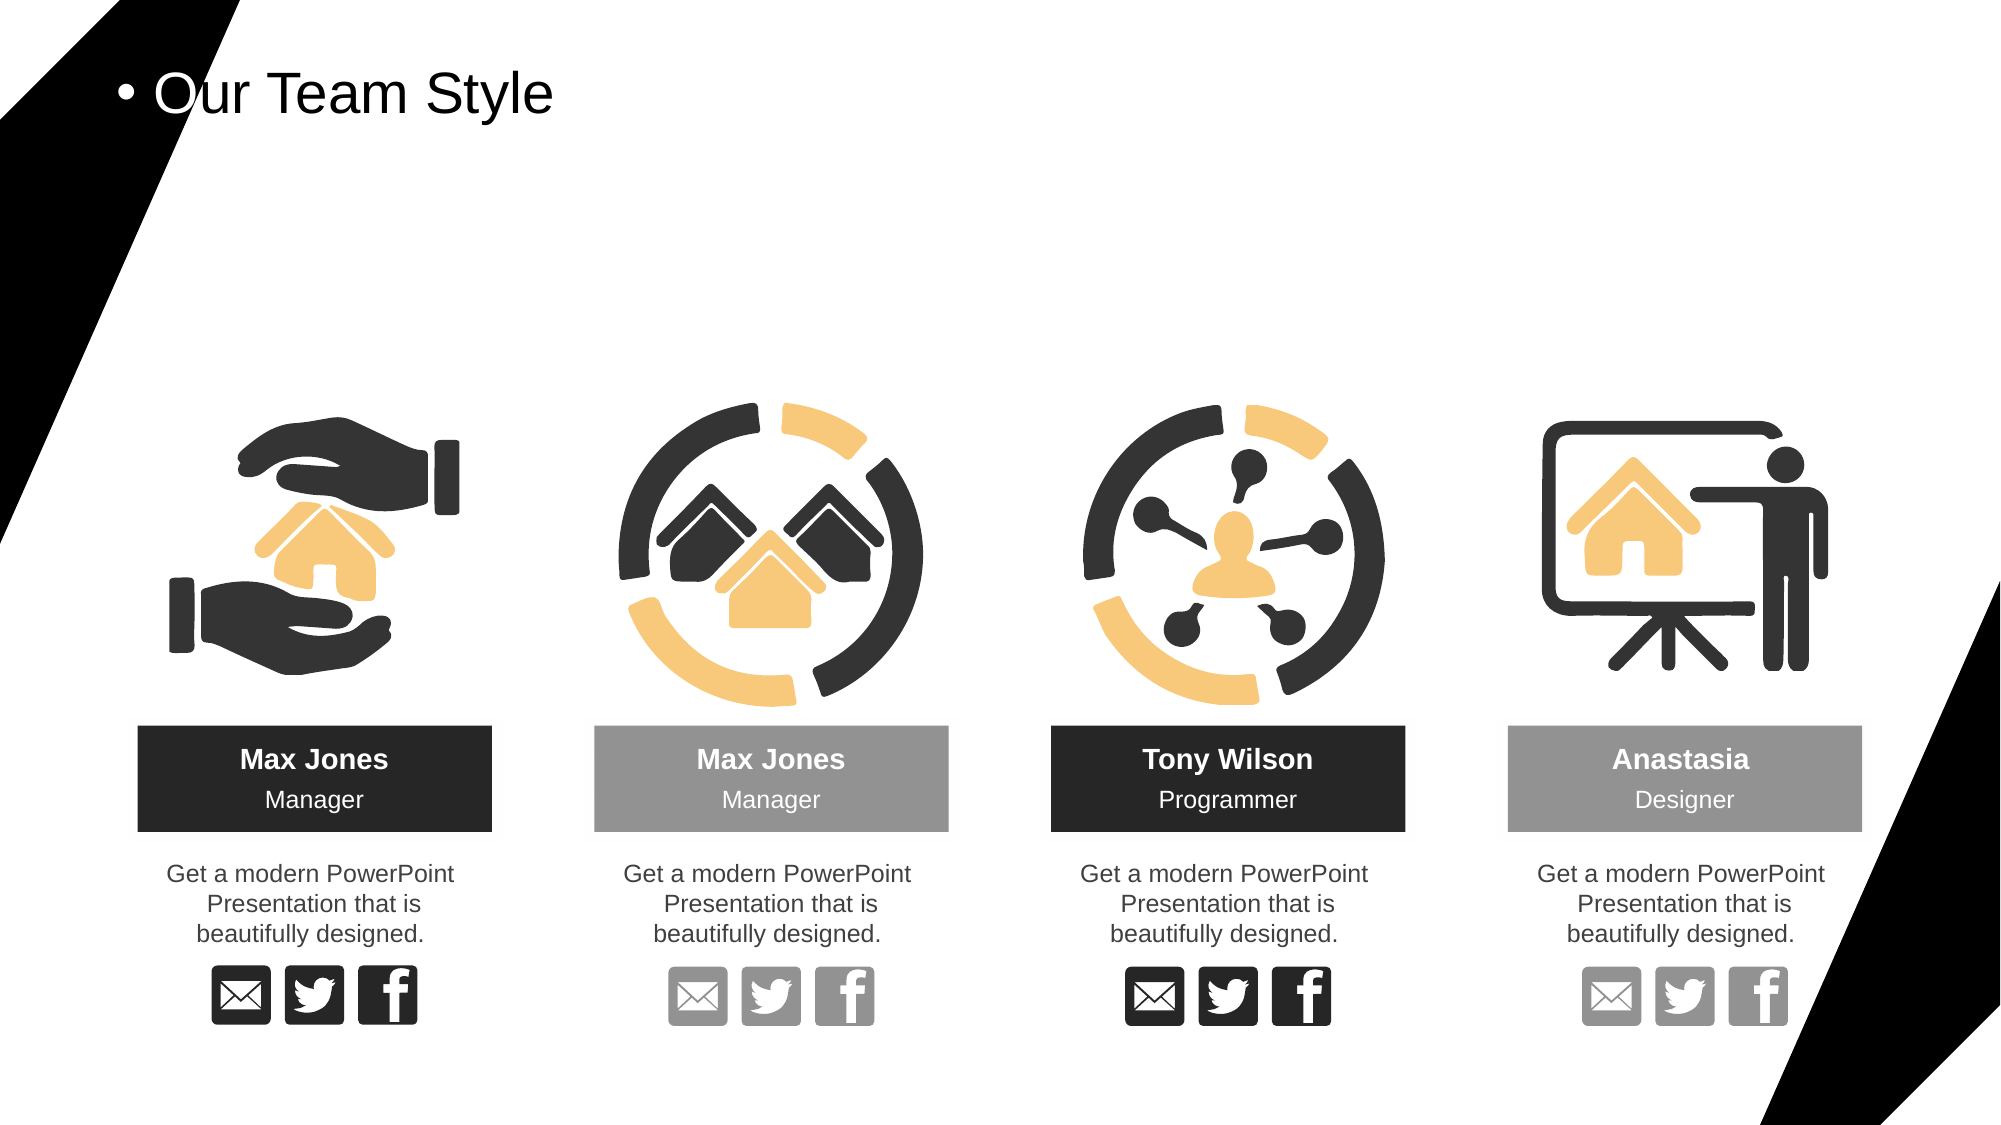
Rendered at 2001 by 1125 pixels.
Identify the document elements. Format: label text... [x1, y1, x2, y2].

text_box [668, 966, 875, 1026]
picture [1083, 404, 1386, 705]
picture [618, 402, 925, 708]
text_box Get a modern PowerPoint Presentation that is beautifully designed. [148, 849, 481, 955]
text_box [1507, 725, 1863, 833]
text_box [593, 725, 950, 833]
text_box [1125, 966, 1332, 1026]
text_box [1062, 738, 1395, 818]
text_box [1518, 738, 1851, 818]
text_box Get a modern PowerPoint Presentation that is beautifully designed. [1062, 849, 1394, 955]
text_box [211, 965, 418, 1025]
text_box Get a modern PowerPoint Presentation that is beautifully designed. [605, 849, 938, 955]
list Our Team Style [101, 55, 2000, 175]
text_box Get a modern PowerPoint Presentation that is beautifully designed. [1518, 849, 1851, 955]
text_box [137, 725, 493, 833]
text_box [1581, 966, 1788, 1026]
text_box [605, 738, 938, 818]
picture [169, 417, 460, 675]
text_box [148, 738, 481, 818]
picture [1540, 420, 1830, 671]
text_box [1050, 725, 1406, 833]
